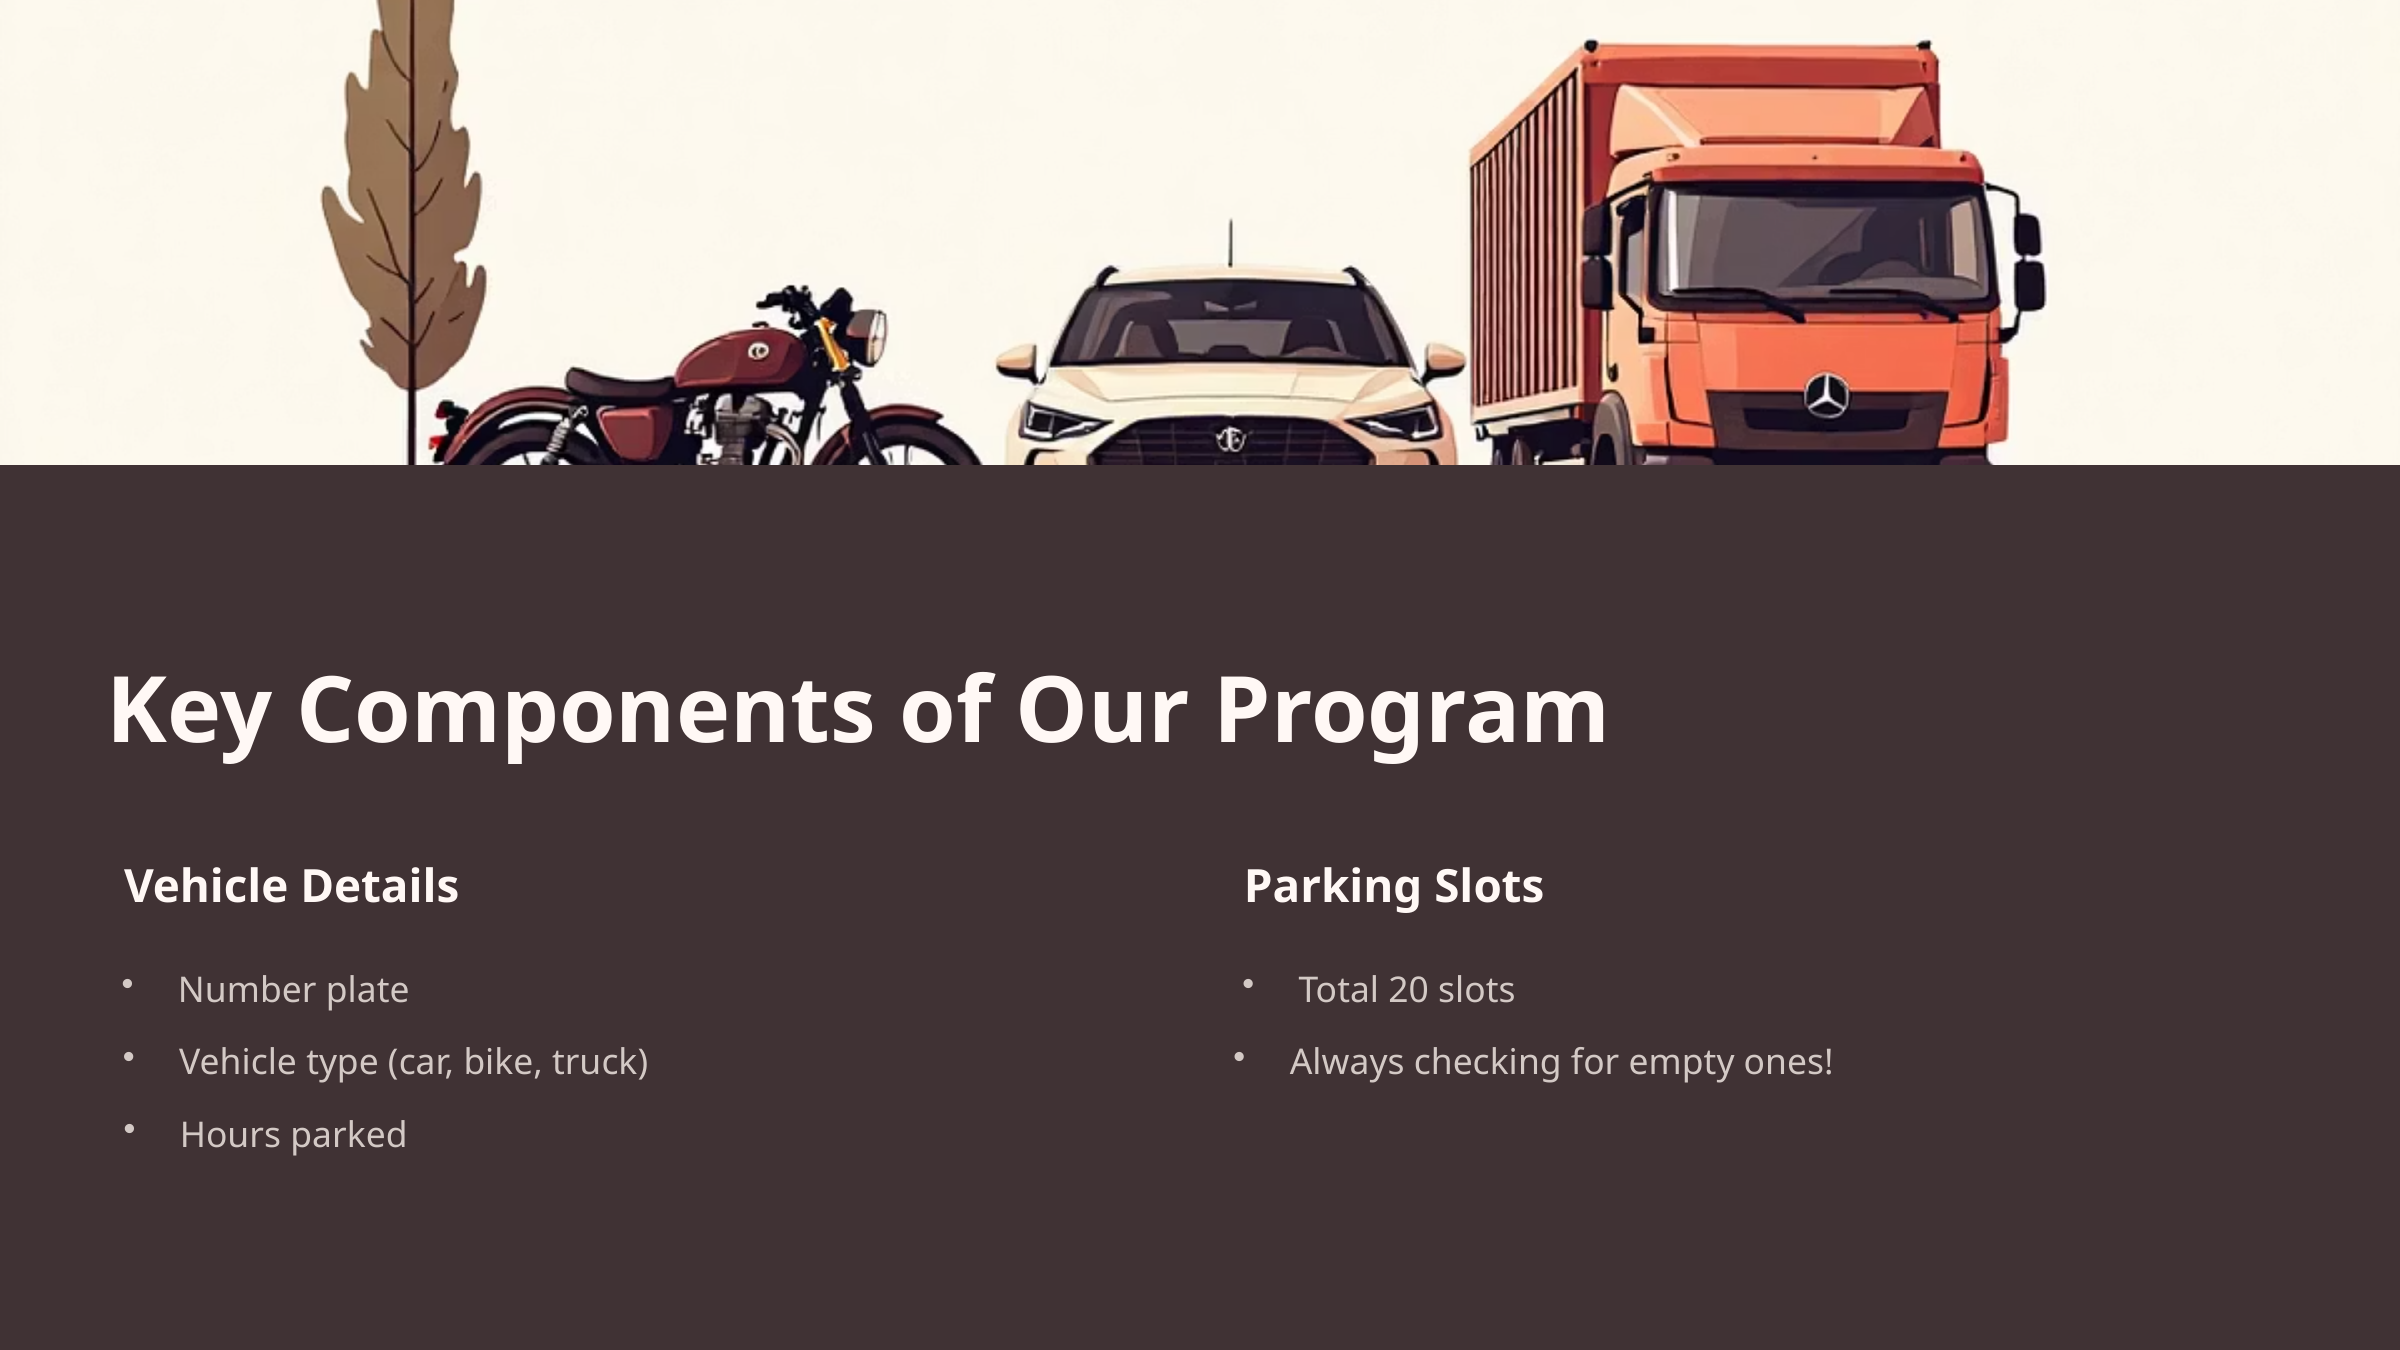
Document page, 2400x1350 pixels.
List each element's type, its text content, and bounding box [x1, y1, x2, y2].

text_box Vehicle Details [124, 855, 460, 912]
text_box Number plate [121, 950, 410, 1010]
picture [0, 0, 2400, 466]
text_box Key Components of Our Program [106, 646, 1613, 761]
text_box Always checking for empty ones! [1233, 1023, 1834, 1082]
text_box Parking Slots [1243, 855, 1545, 912]
text_box Hours parked [123, 1096, 408, 1155]
text_box Vehicle type (car, bike, truck) [122, 1023, 649, 1082]
text_box Total 20 slots [1242, 950, 1516, 1010]
